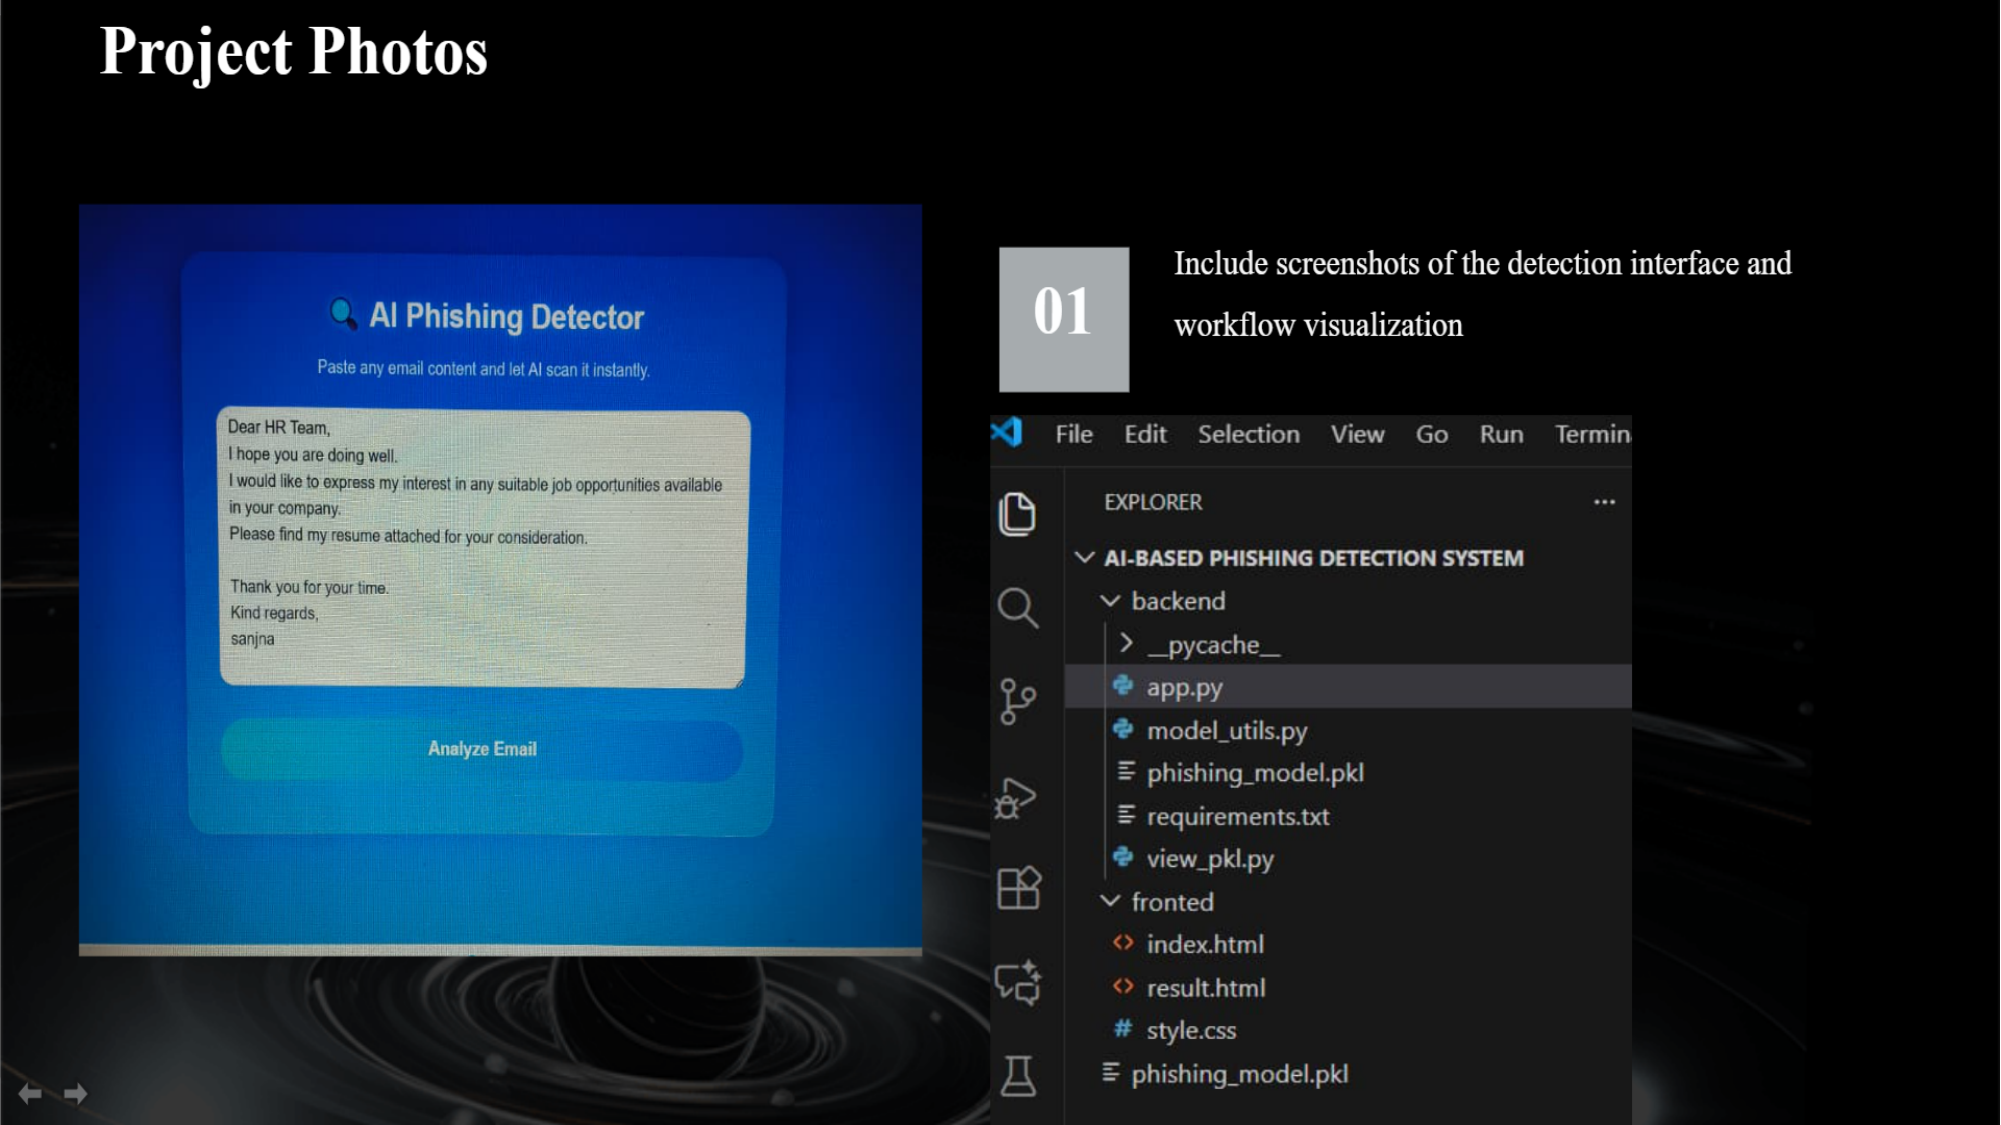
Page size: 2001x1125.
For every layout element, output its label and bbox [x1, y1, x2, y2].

list [0, 0, 2000, 1125]
